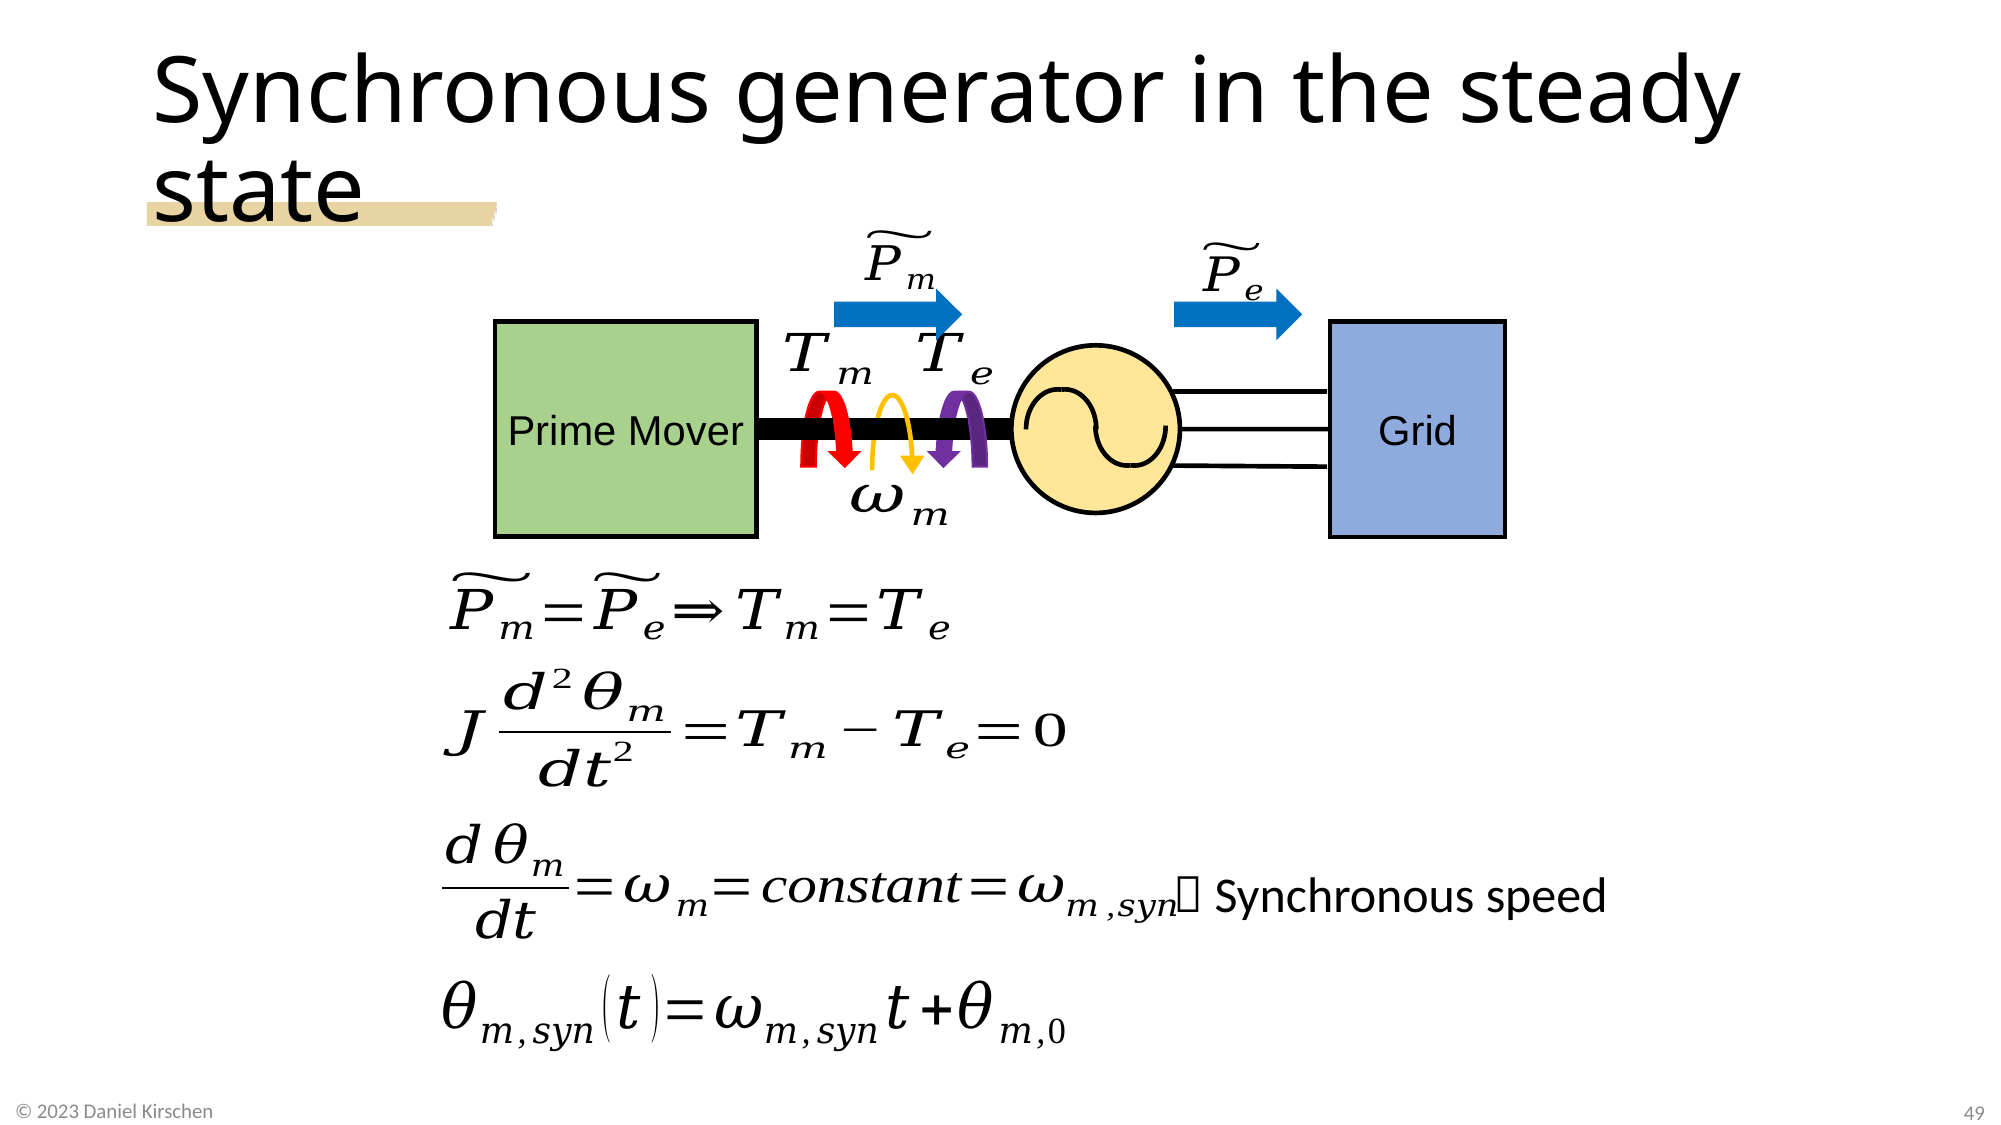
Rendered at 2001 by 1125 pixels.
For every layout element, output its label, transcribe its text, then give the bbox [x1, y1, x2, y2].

title Synchronous generator in the steady state [137, 59, 1863, 226]
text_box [494, 229, 1505, 538]
text_box  Synchronous speed [1158, 855, 1623, 930]
slide_number © 2023 Daniel Kirschen [0, 1094, 546, 1125]
slide_number 49 [1550, 1088, 2000, 1125]
